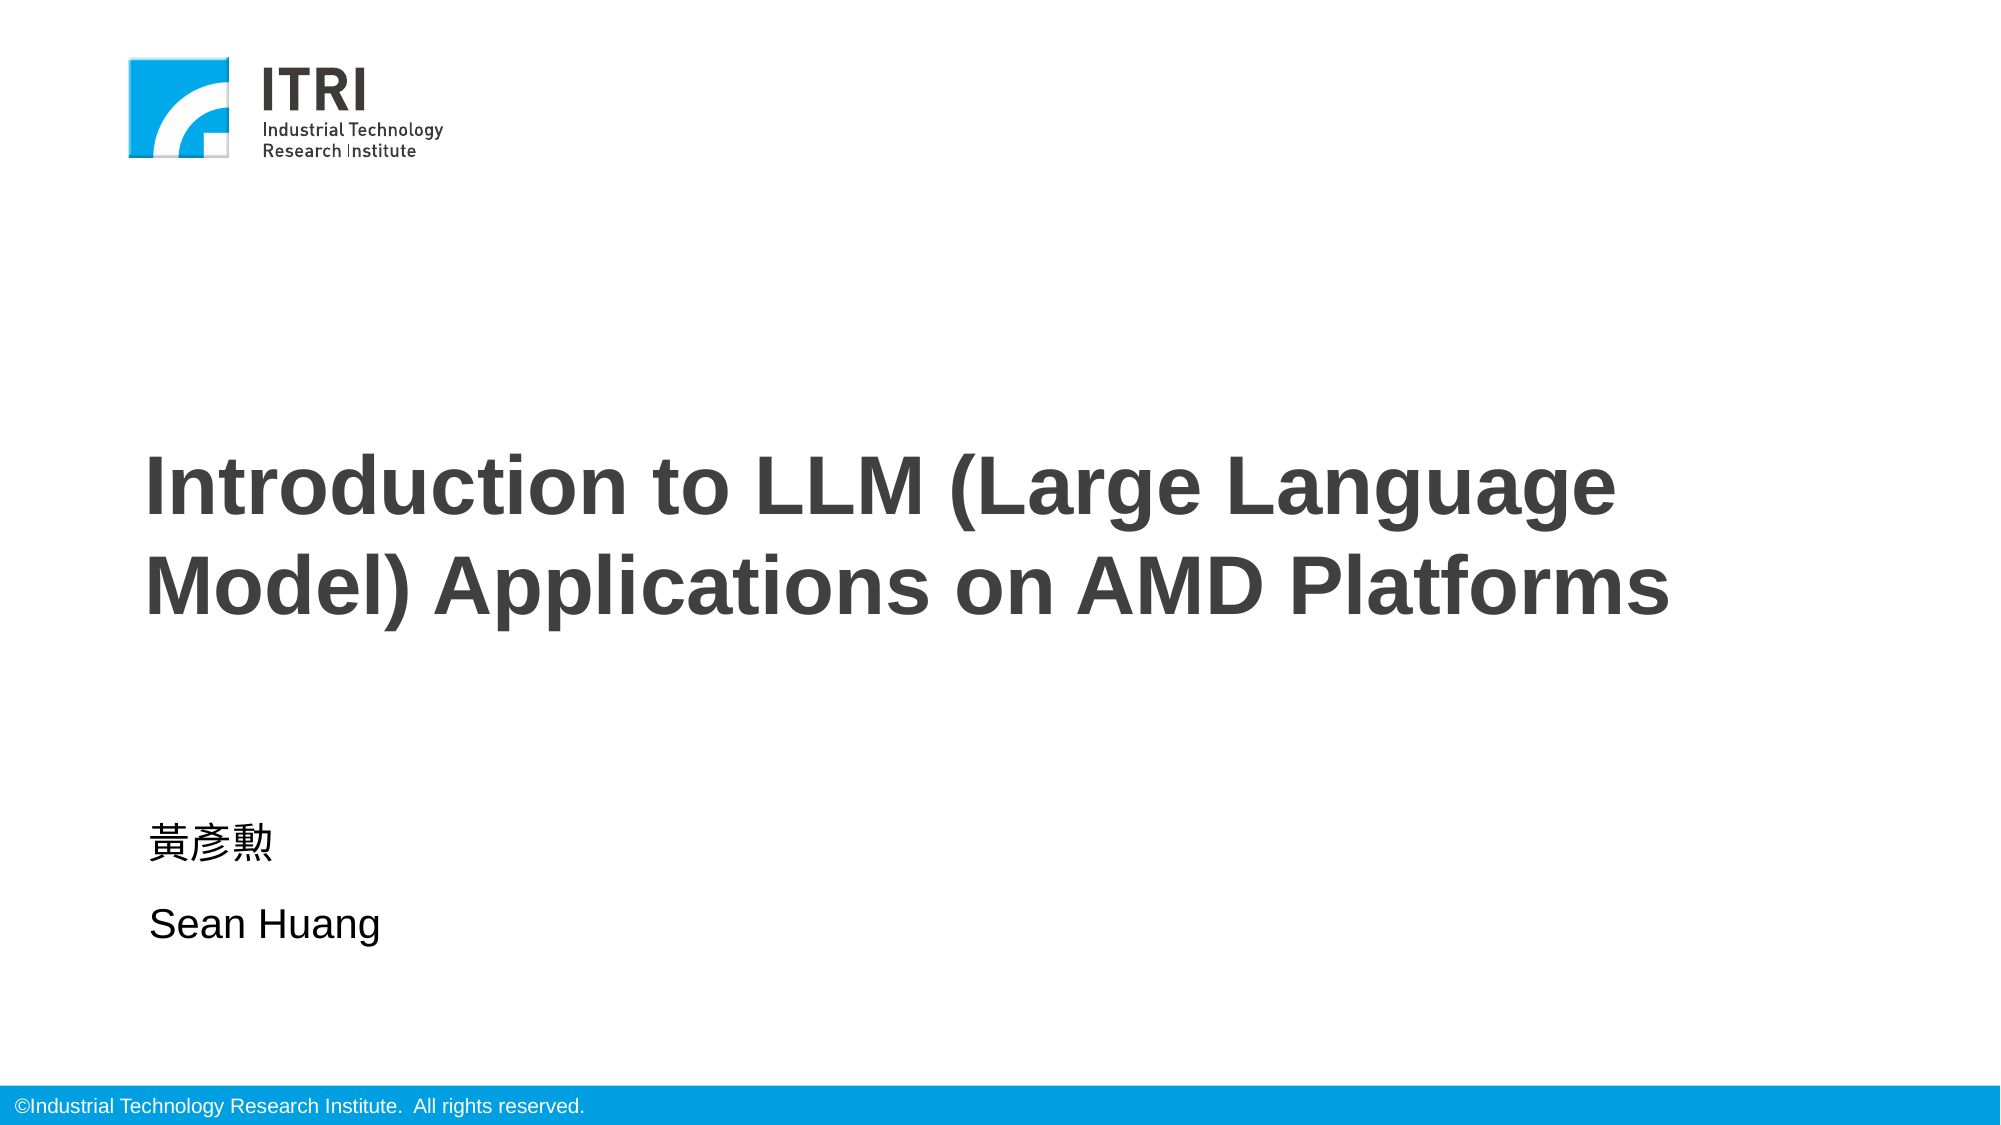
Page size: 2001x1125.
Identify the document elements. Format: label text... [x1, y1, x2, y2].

subtitle 黃彥勲 Sean Huang [133, 830, 1245, 954]
title Introduction to LLM (Large Language Model) Applications on AMD Platforms [129, 424, 1691, 713]
